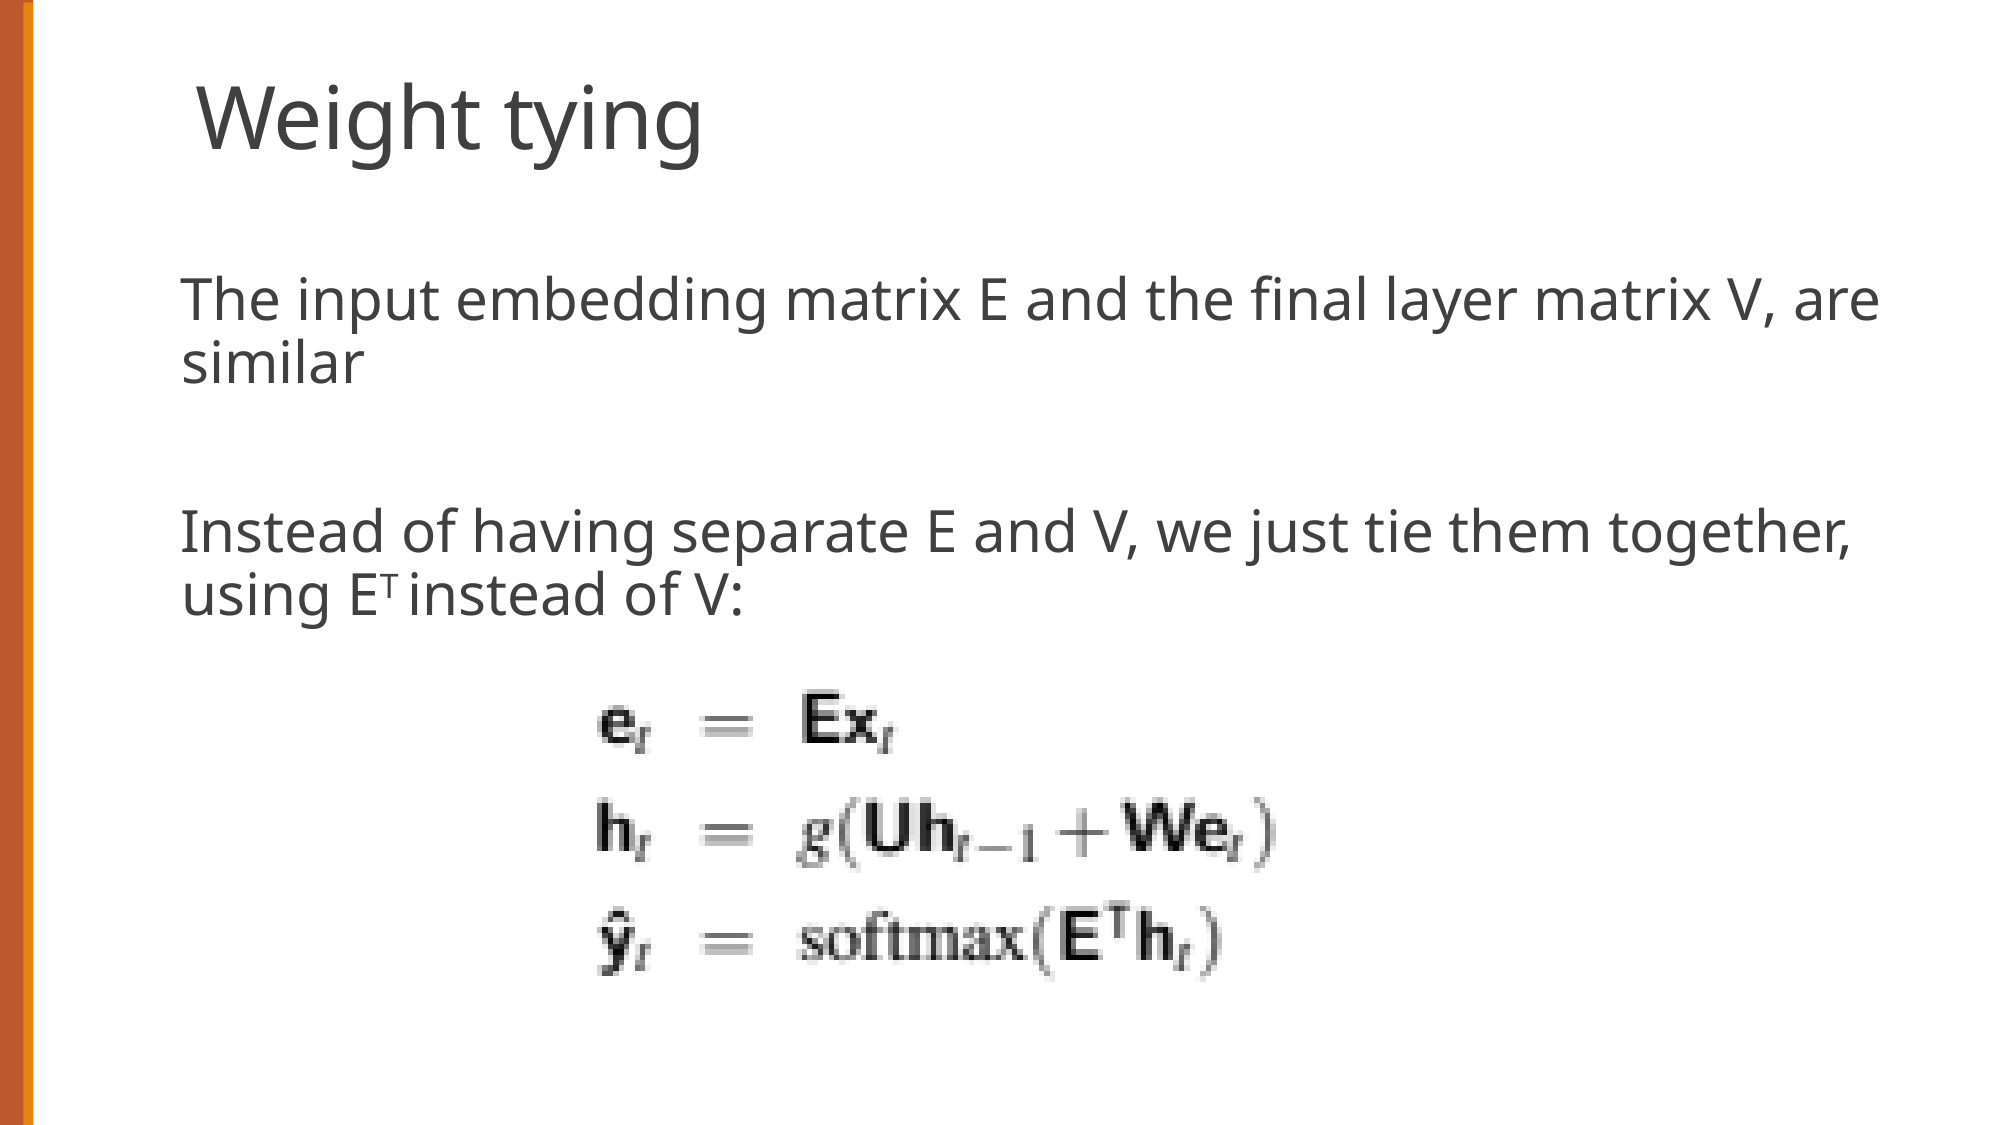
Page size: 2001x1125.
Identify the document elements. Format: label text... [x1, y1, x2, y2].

title Weight tying [180, 26, 1830, 175]
picture [549, 661, 1304, 983]
list The input embedding matrix E and the final layer matrix V, are similar Instead of having separate E and V, we just tie them together, using ET instead of V: [180, 262, 1925, 1013]
